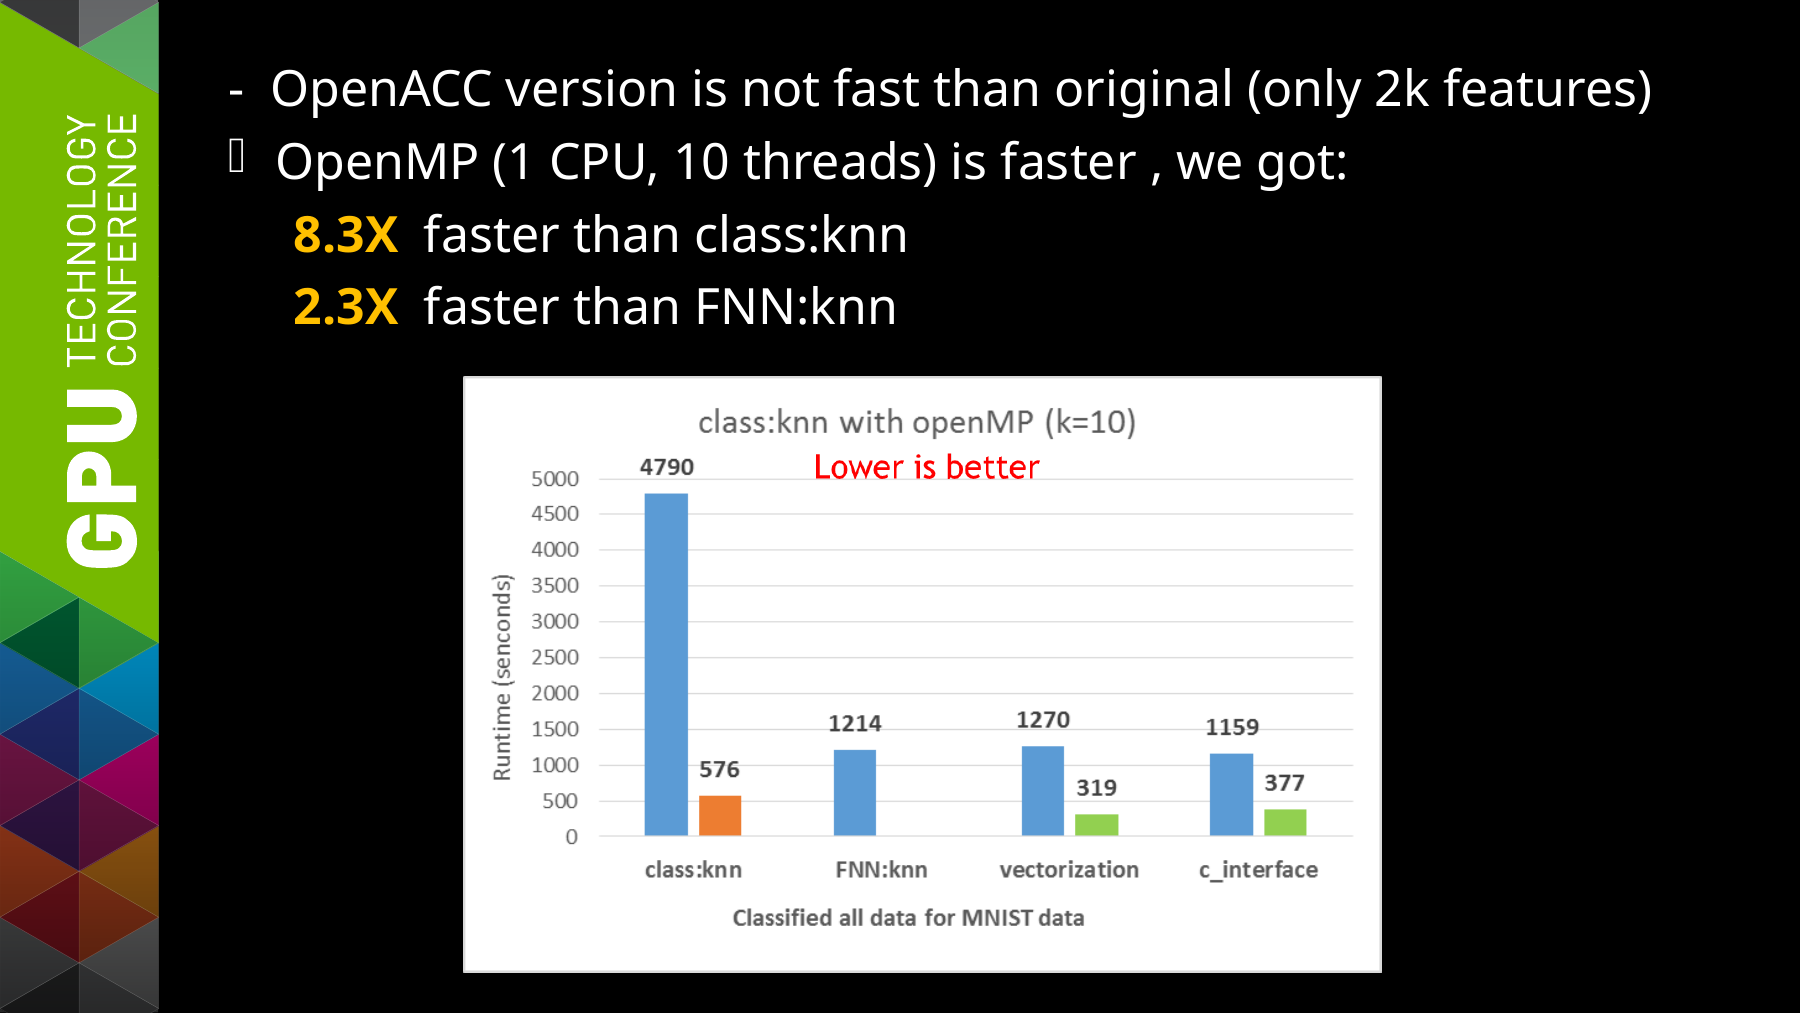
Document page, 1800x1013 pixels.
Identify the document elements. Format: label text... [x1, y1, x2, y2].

list - OpenACC version is not fast than original (only 2k features) OpenMP (1 CPU, 10 threads) is faster , we got: 8.3X faster than class:knn 2.3X faster than FNN:knn [213, 55, 1690, 808]
picture [462, 376, 1382, 973]
